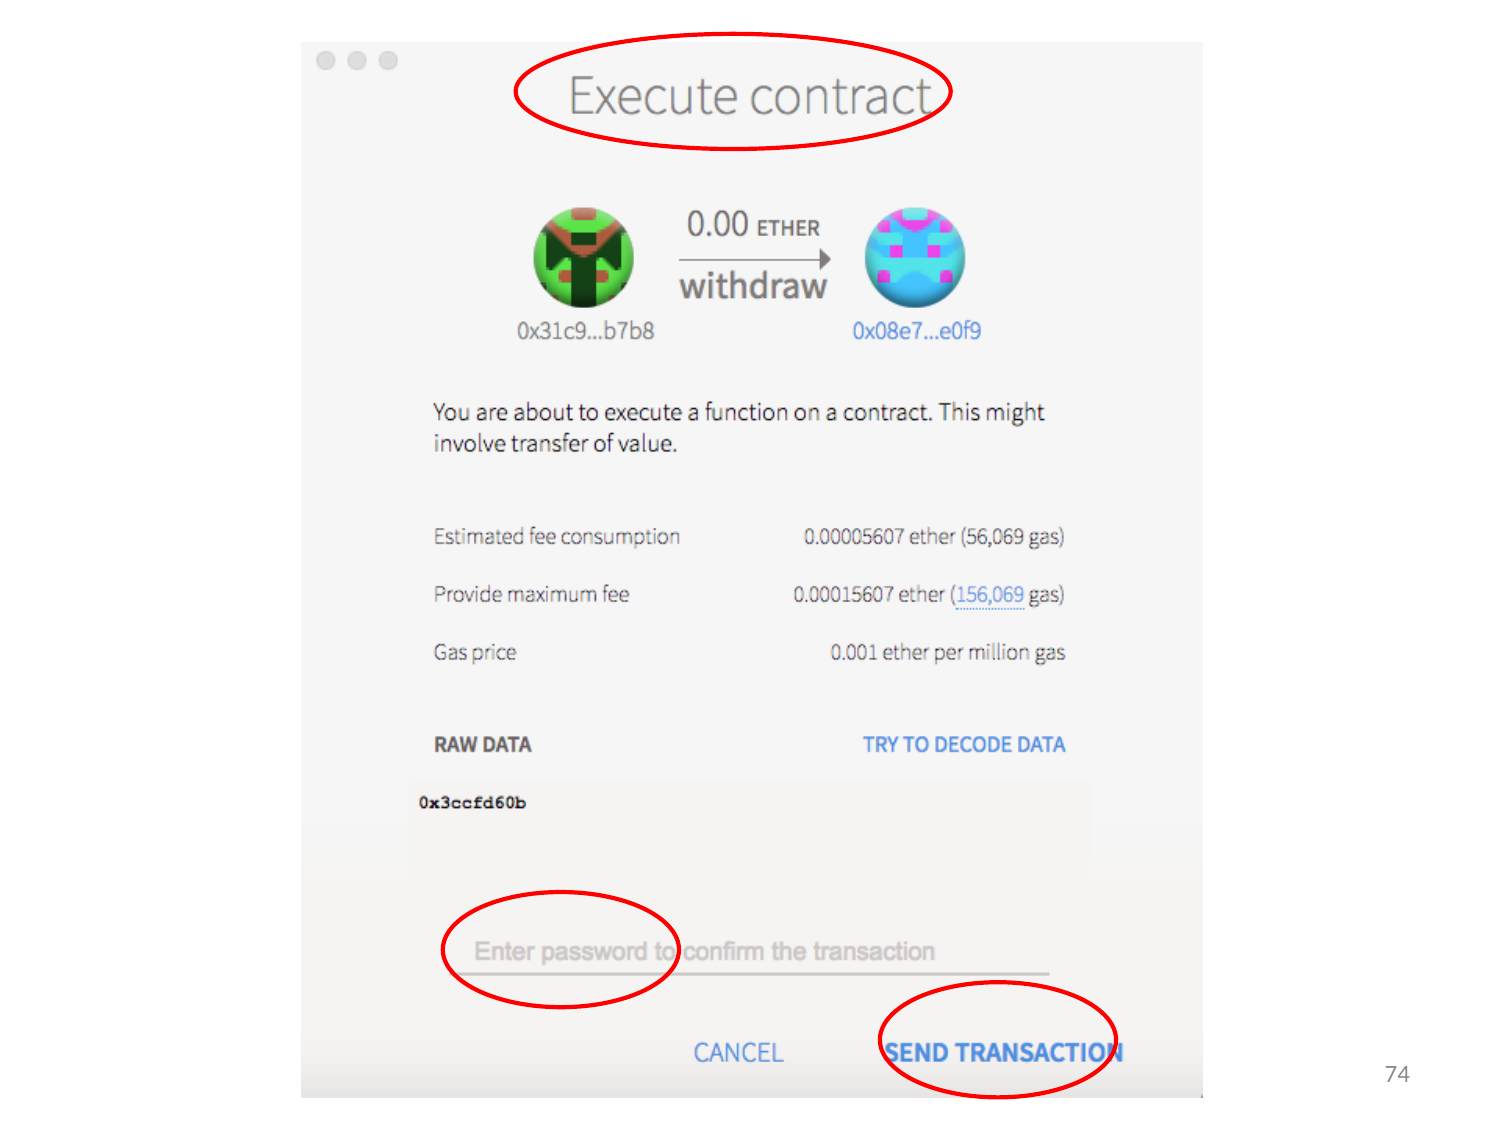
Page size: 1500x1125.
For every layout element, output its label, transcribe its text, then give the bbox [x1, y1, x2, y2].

text_box [614, 31, 852, 41]
slide_number 74 [1206, 1042, 1425, 1103]
picture [300, 42, 1203, 1098]
